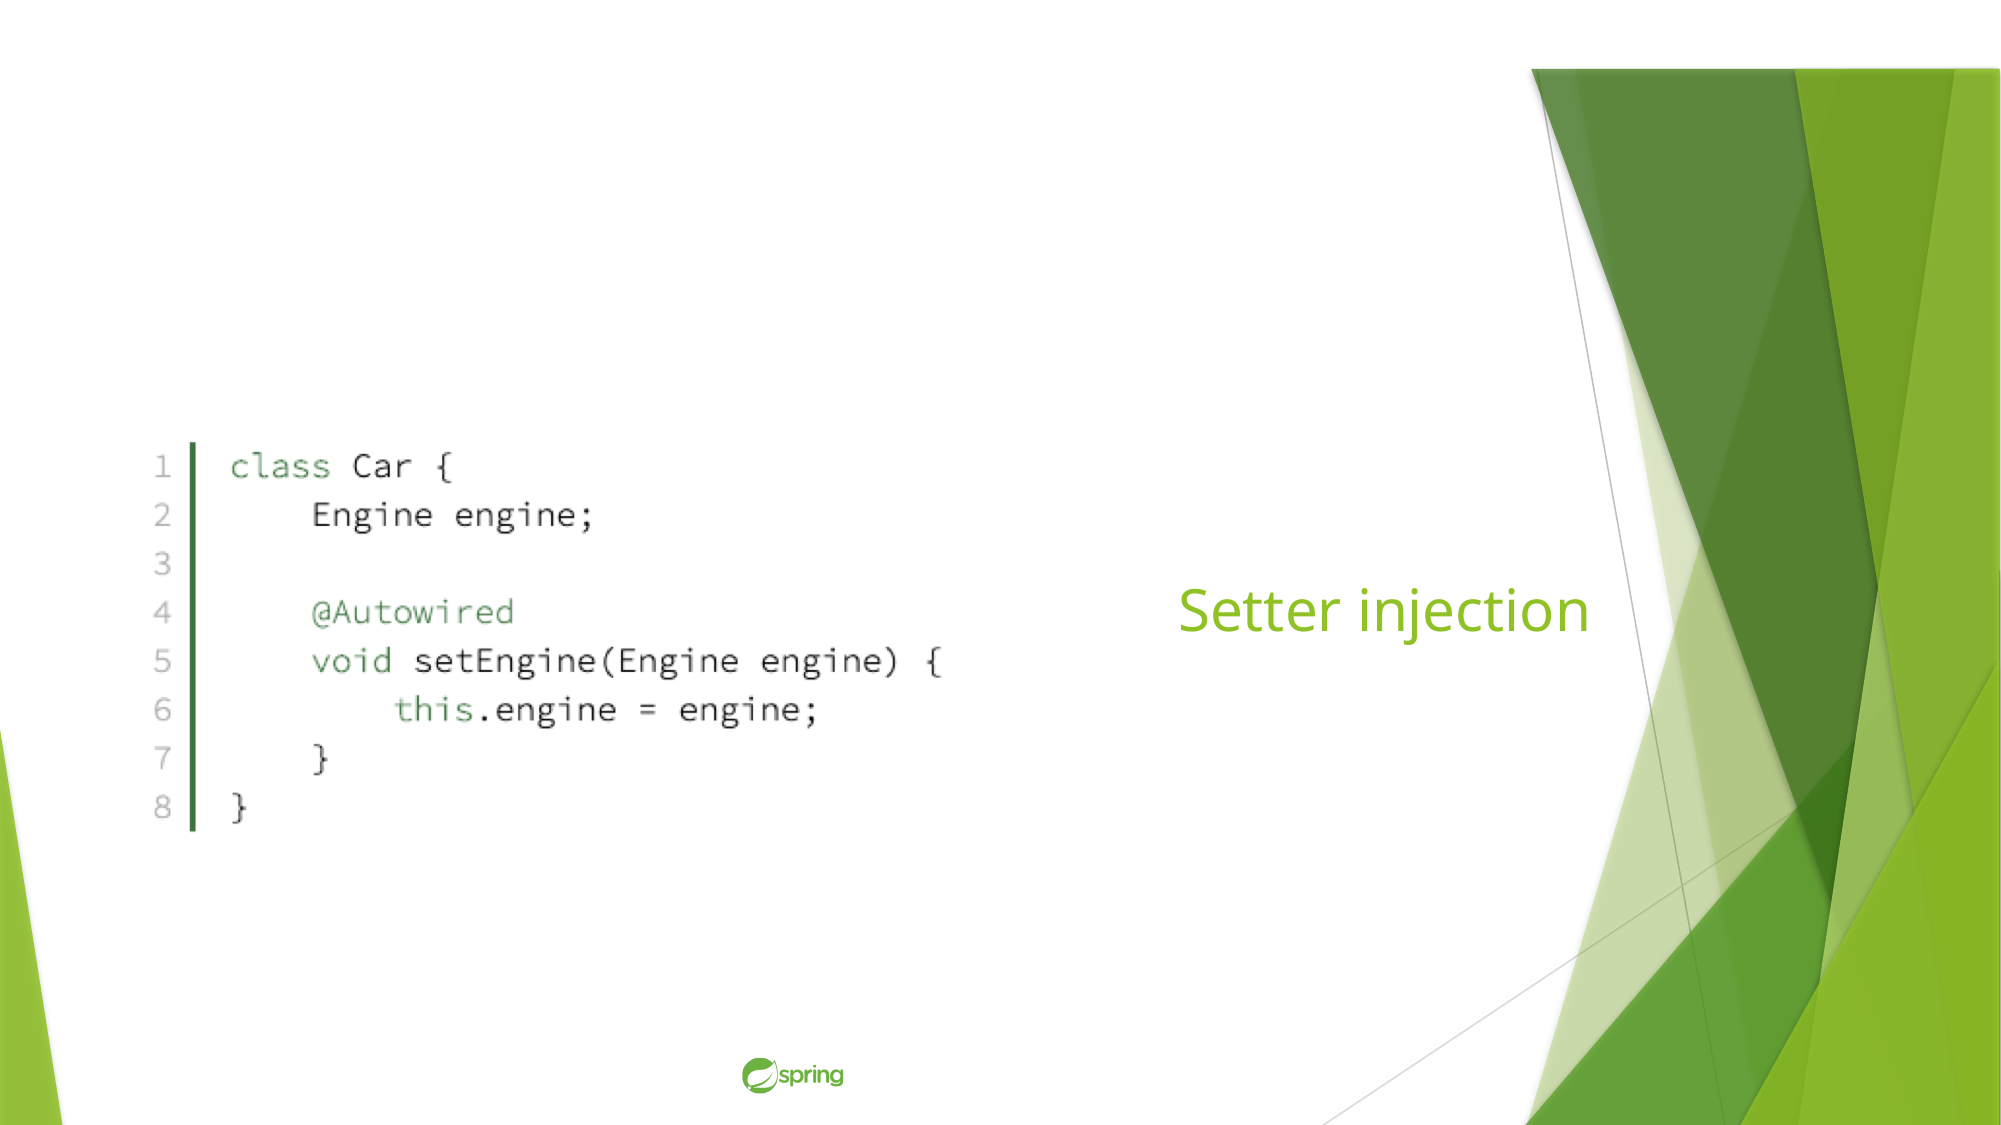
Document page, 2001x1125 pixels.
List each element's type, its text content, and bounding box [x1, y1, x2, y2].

picture [134, 437, 1051, 840]
title Setter injection [1068, 441, 1701, 652]
picture [741, 1048, 845, 1103]
